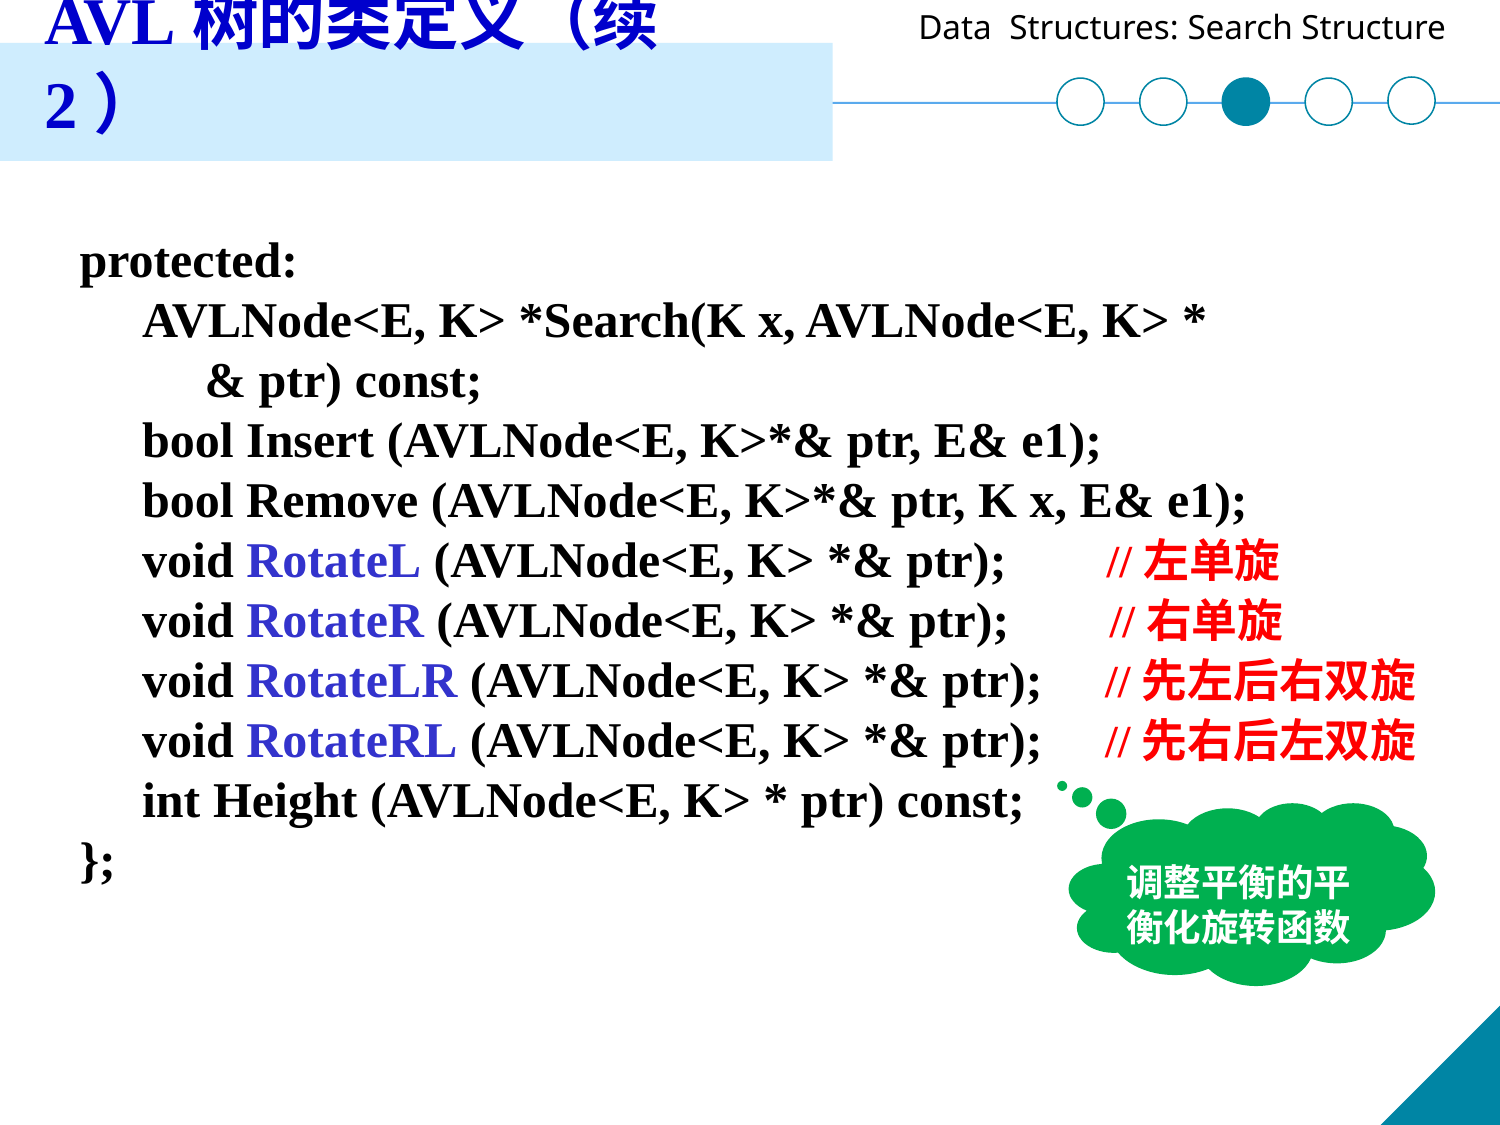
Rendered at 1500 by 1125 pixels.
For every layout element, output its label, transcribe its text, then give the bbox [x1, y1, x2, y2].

text_box protected: AVLNode<E, K> *Search(K x, AVLNode<E, K> * & ptr) const; bool Insert (AVLNode<E, K>*& ptr, E& e1); bool Remove (AVLNode<E, K>*& ptr, K x, E& e1); void RotateL (AVLNode<E, K> *& ptr); //左单旋 void RotateR (AVLNode<E, K> *& ptr); //右单旋 void RotateLR (AVLNode<E, K> *& ptr); //先左后右双旋 void RotateRL (AVLNode<E, K> *& ptr); //先右后左双旋 int Height (AVLNode<E, K> * ptr) const; }; [64, 219, 1436, 895]
text_box [1139, 78, 1187, 126]
text_box 调整平衡的平衡化旋转函数 [1068, 803, 1436, 987]
text_box [1305, 78, 1353, 126]
text_box 调整平衡的平衡化旋转函数 [1072, 787, 1093, 808]
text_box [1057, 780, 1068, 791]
text_box AVL树的类定义（续2） [29, 0, 774, 149]
text_box [1222, 78, 1270, 126]
text_box [1056, 78, 1105, 126]
text_box [1387, 77, 1436, 125]
text_box 调整平衡的平衡化旋转函数 [1095, 798, 1127, 830]
